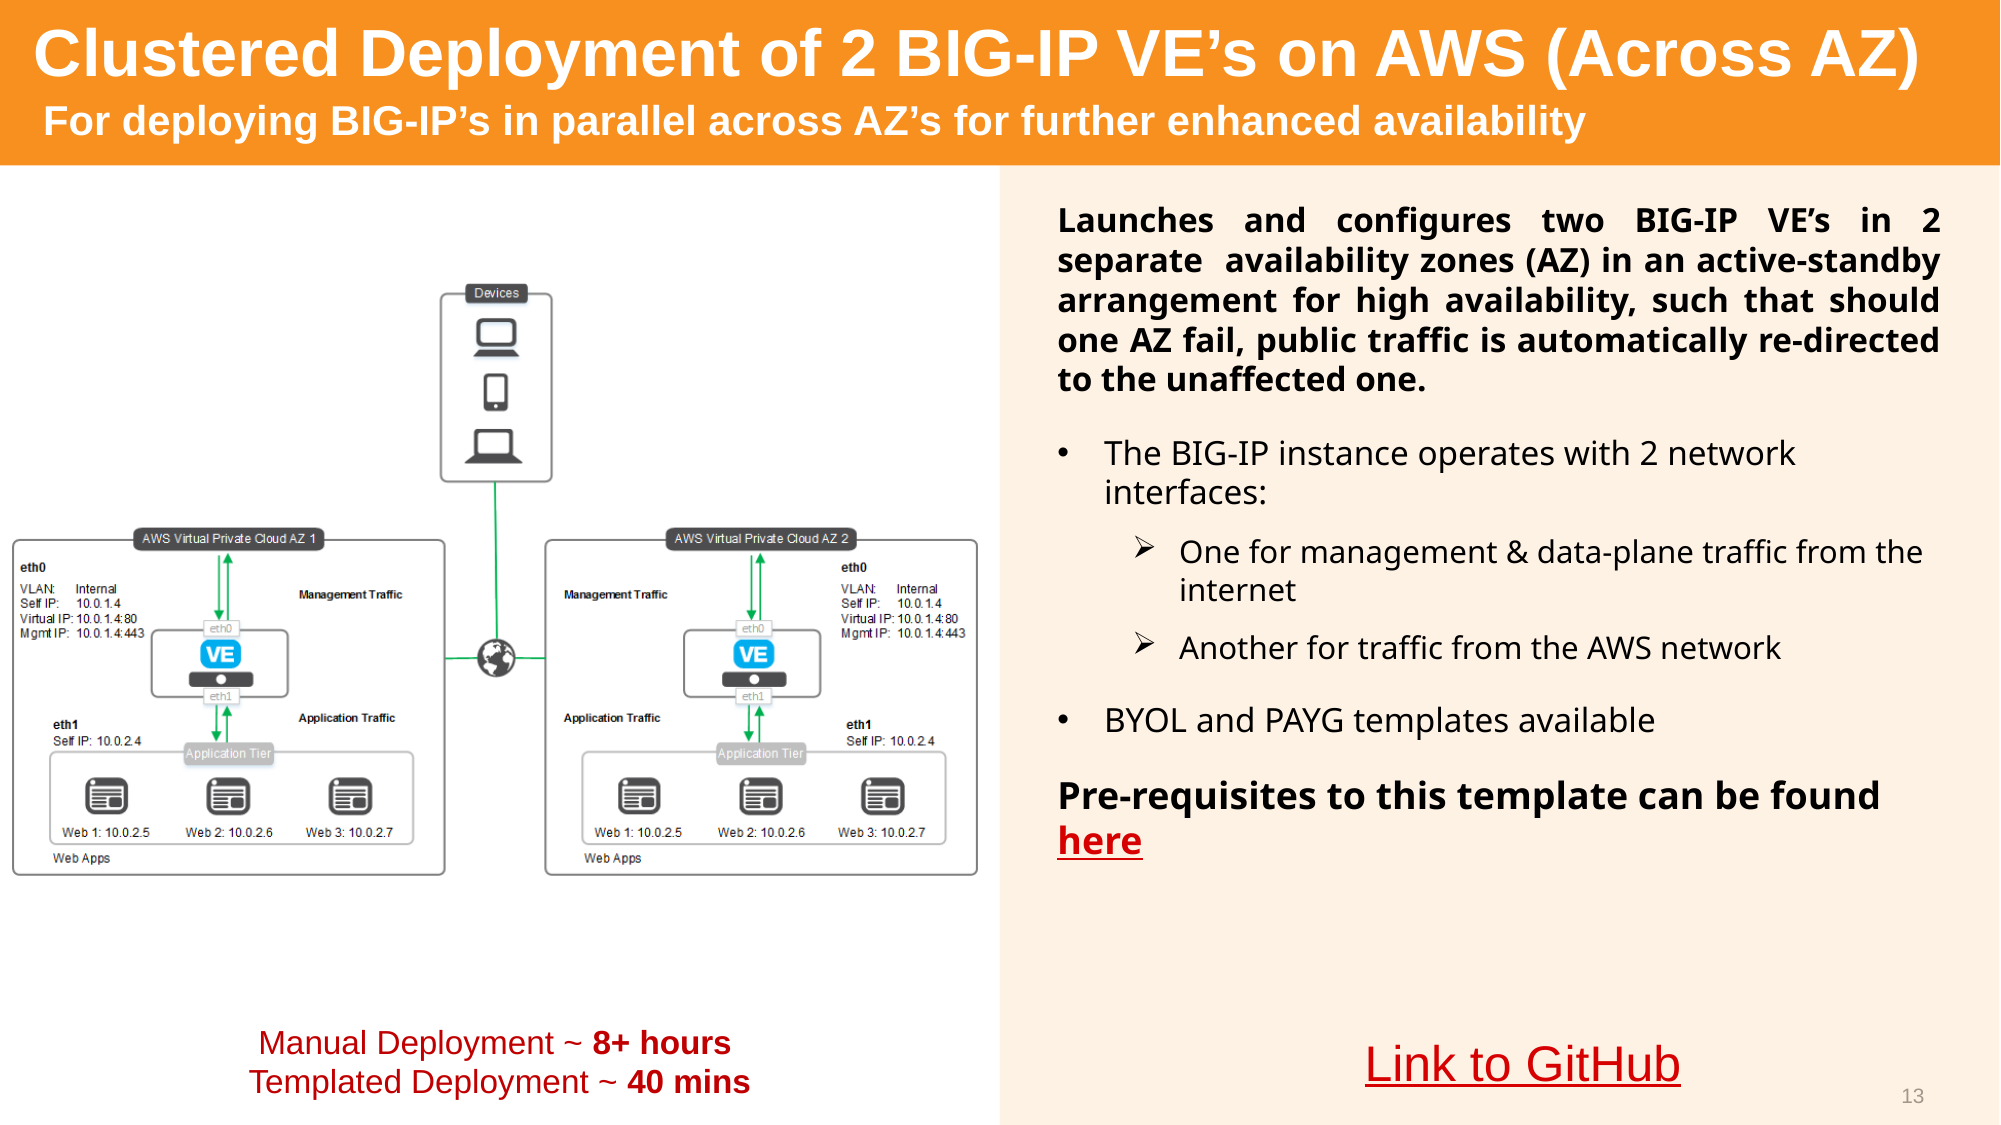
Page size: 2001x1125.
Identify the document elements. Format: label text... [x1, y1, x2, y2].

text_box Manual Deployment ~ 8+ hours Templated Deployment ~ 40 mins [89, 995, 911, 1125]
picture [11, 281, 979, 876]
text_box Launches and configures two BIG-IP VE’s in 2 separate availability zones (AZ) in an active-standby arrangement for high availability, such that should one AZ fail, public traffic is automatically re-directed to the unaffected one. The BIG-IP instance operates with 2 network interfaces: One for management & data-plane traffic from the internet Another for traffic from the AWS network BYOL and PAYG templates available Pre-requisites to this template can be found here [1031, 173, 1968, 894]
text_box [0, 117, 2000, 166]
text_box Clustered Deployment of 2 BIG-IP VE’s on AWS (Across AZ) [0, 0, 2000, 117]
text_box Link to GitHub [1339, 1005, 1708, 1117]
text_box For deploying BIG-IP’s in parallel across AZ’s for further enhanced availability [28, 86, 1603, 152]
text_box [999, 166, 2000, 1125]
